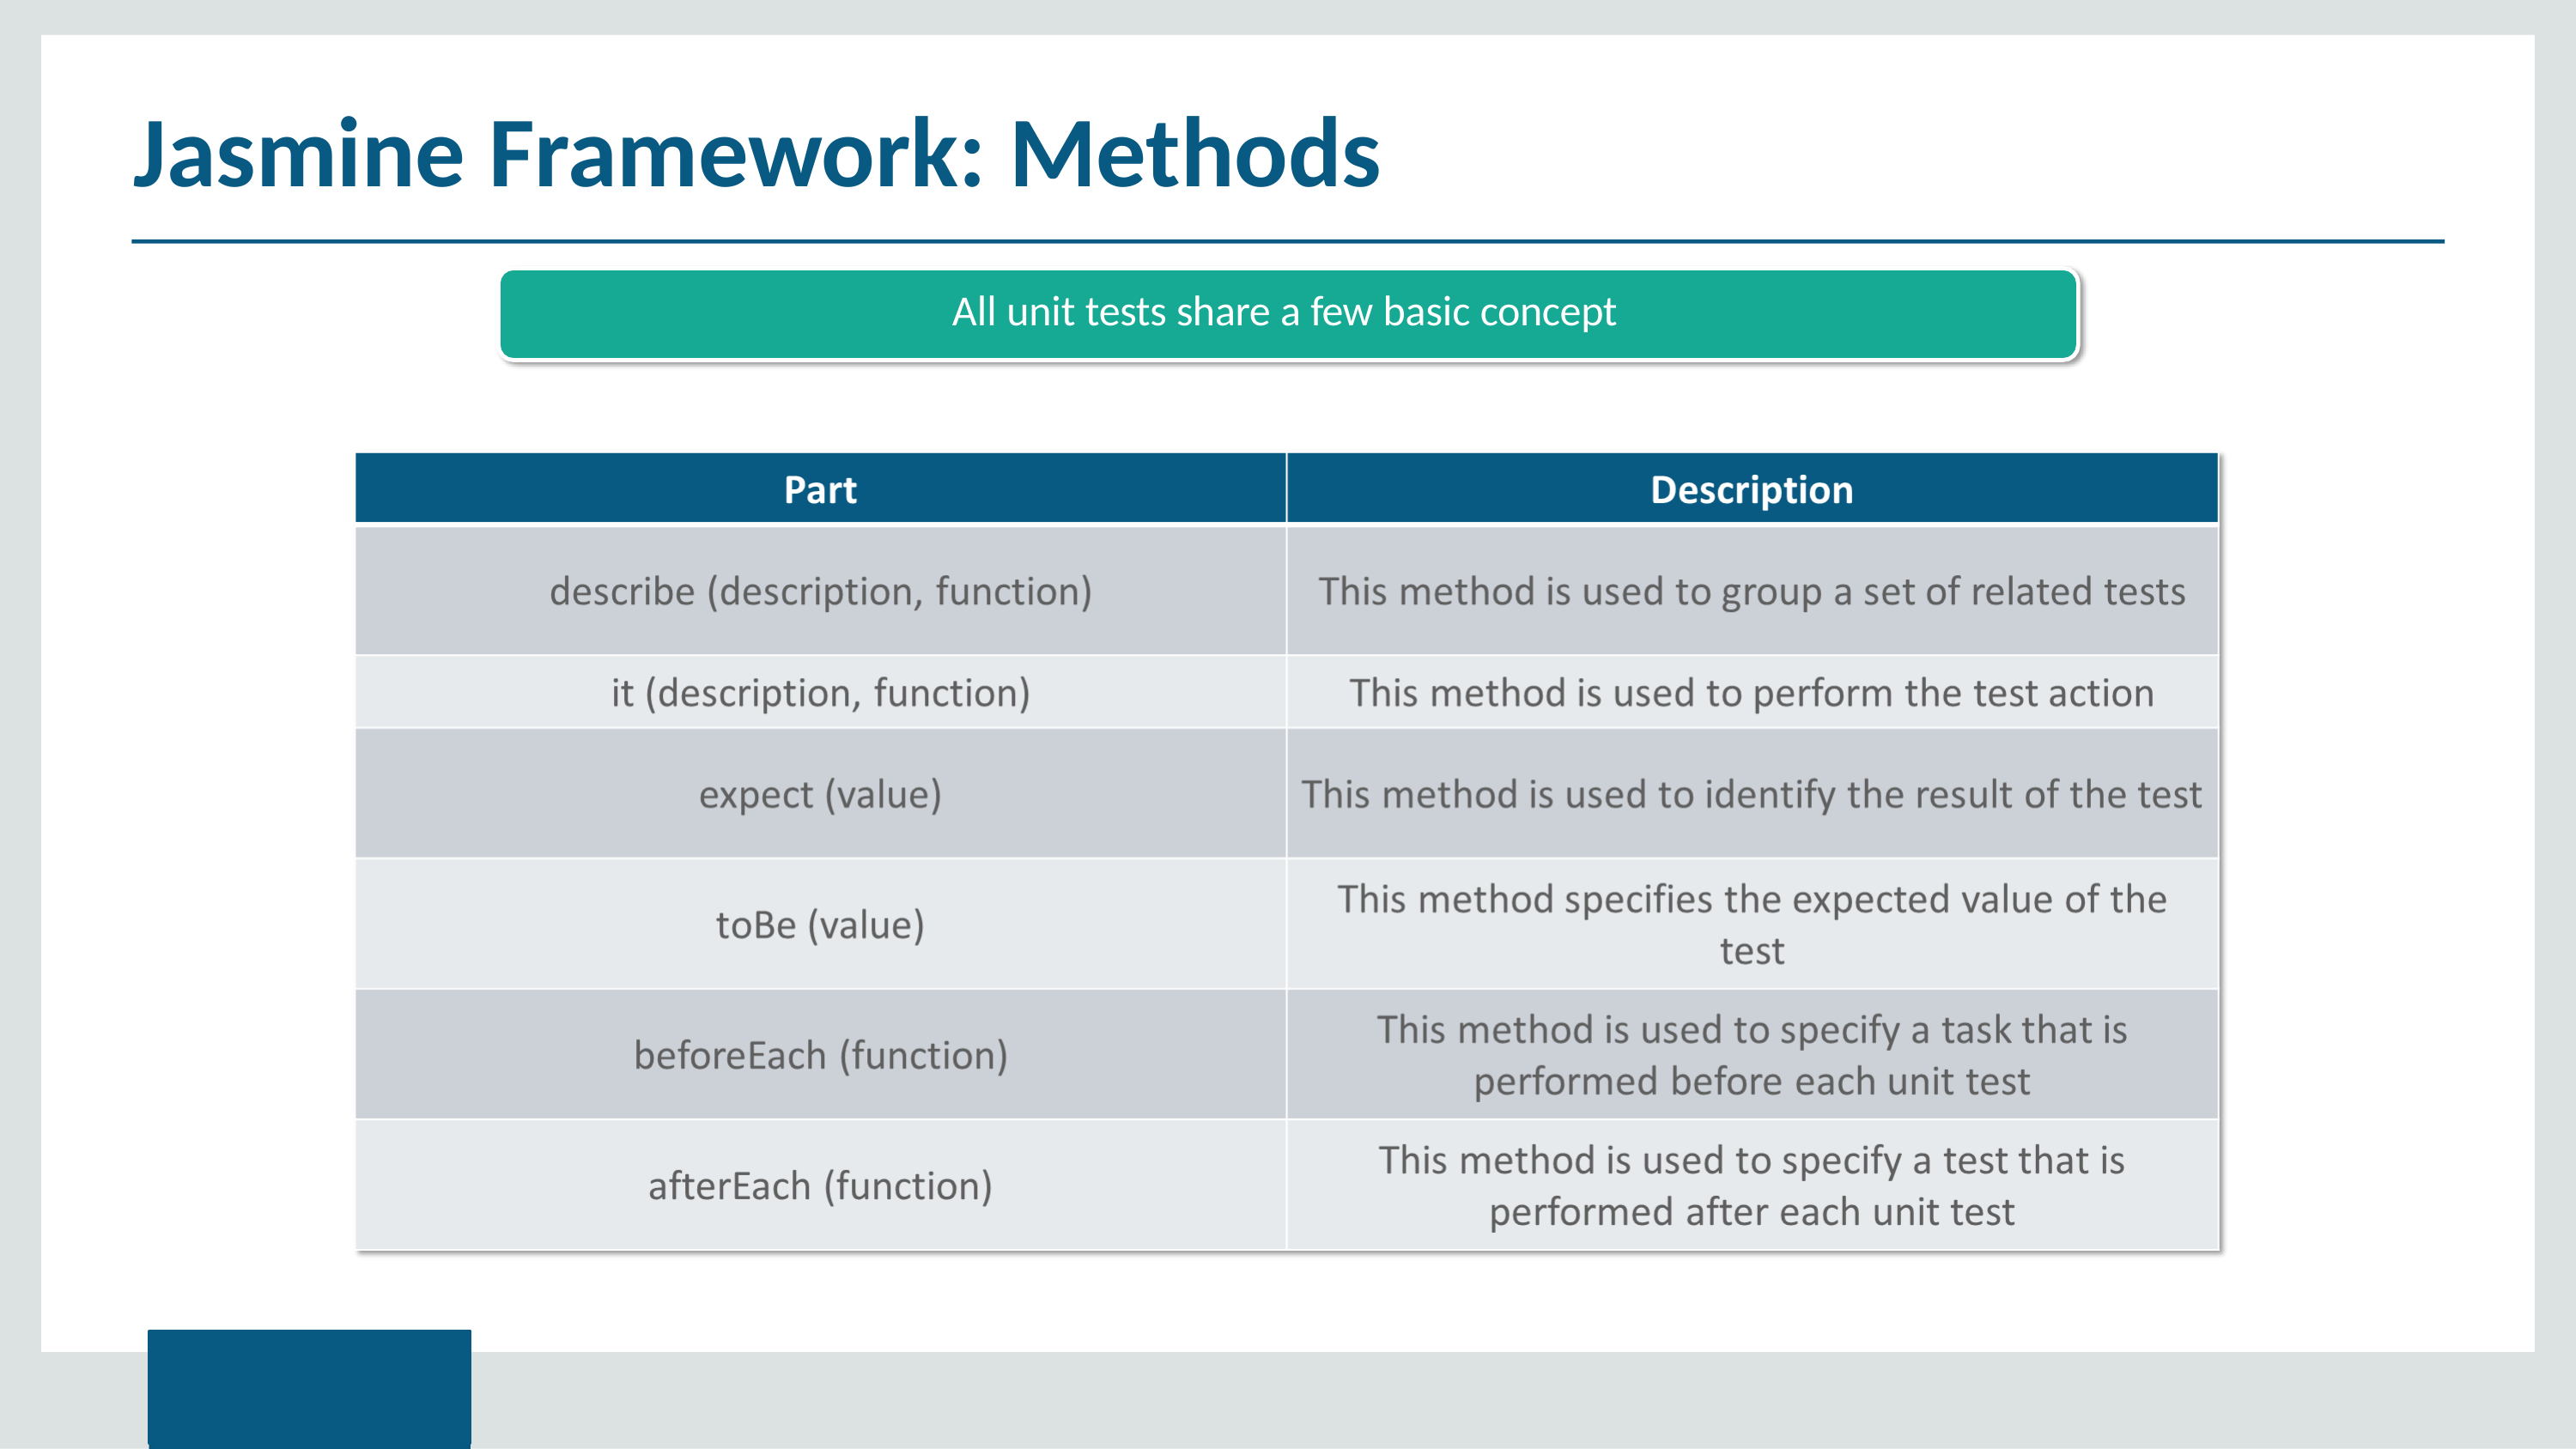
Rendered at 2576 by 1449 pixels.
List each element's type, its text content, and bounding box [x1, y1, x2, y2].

text_box Jasmine Framework: Methods [131, 84, 1385, 207]
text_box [147, 1329, 472, 1446]
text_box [352, 449, 2229, 1262]
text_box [495, 265, 2090, 372]
